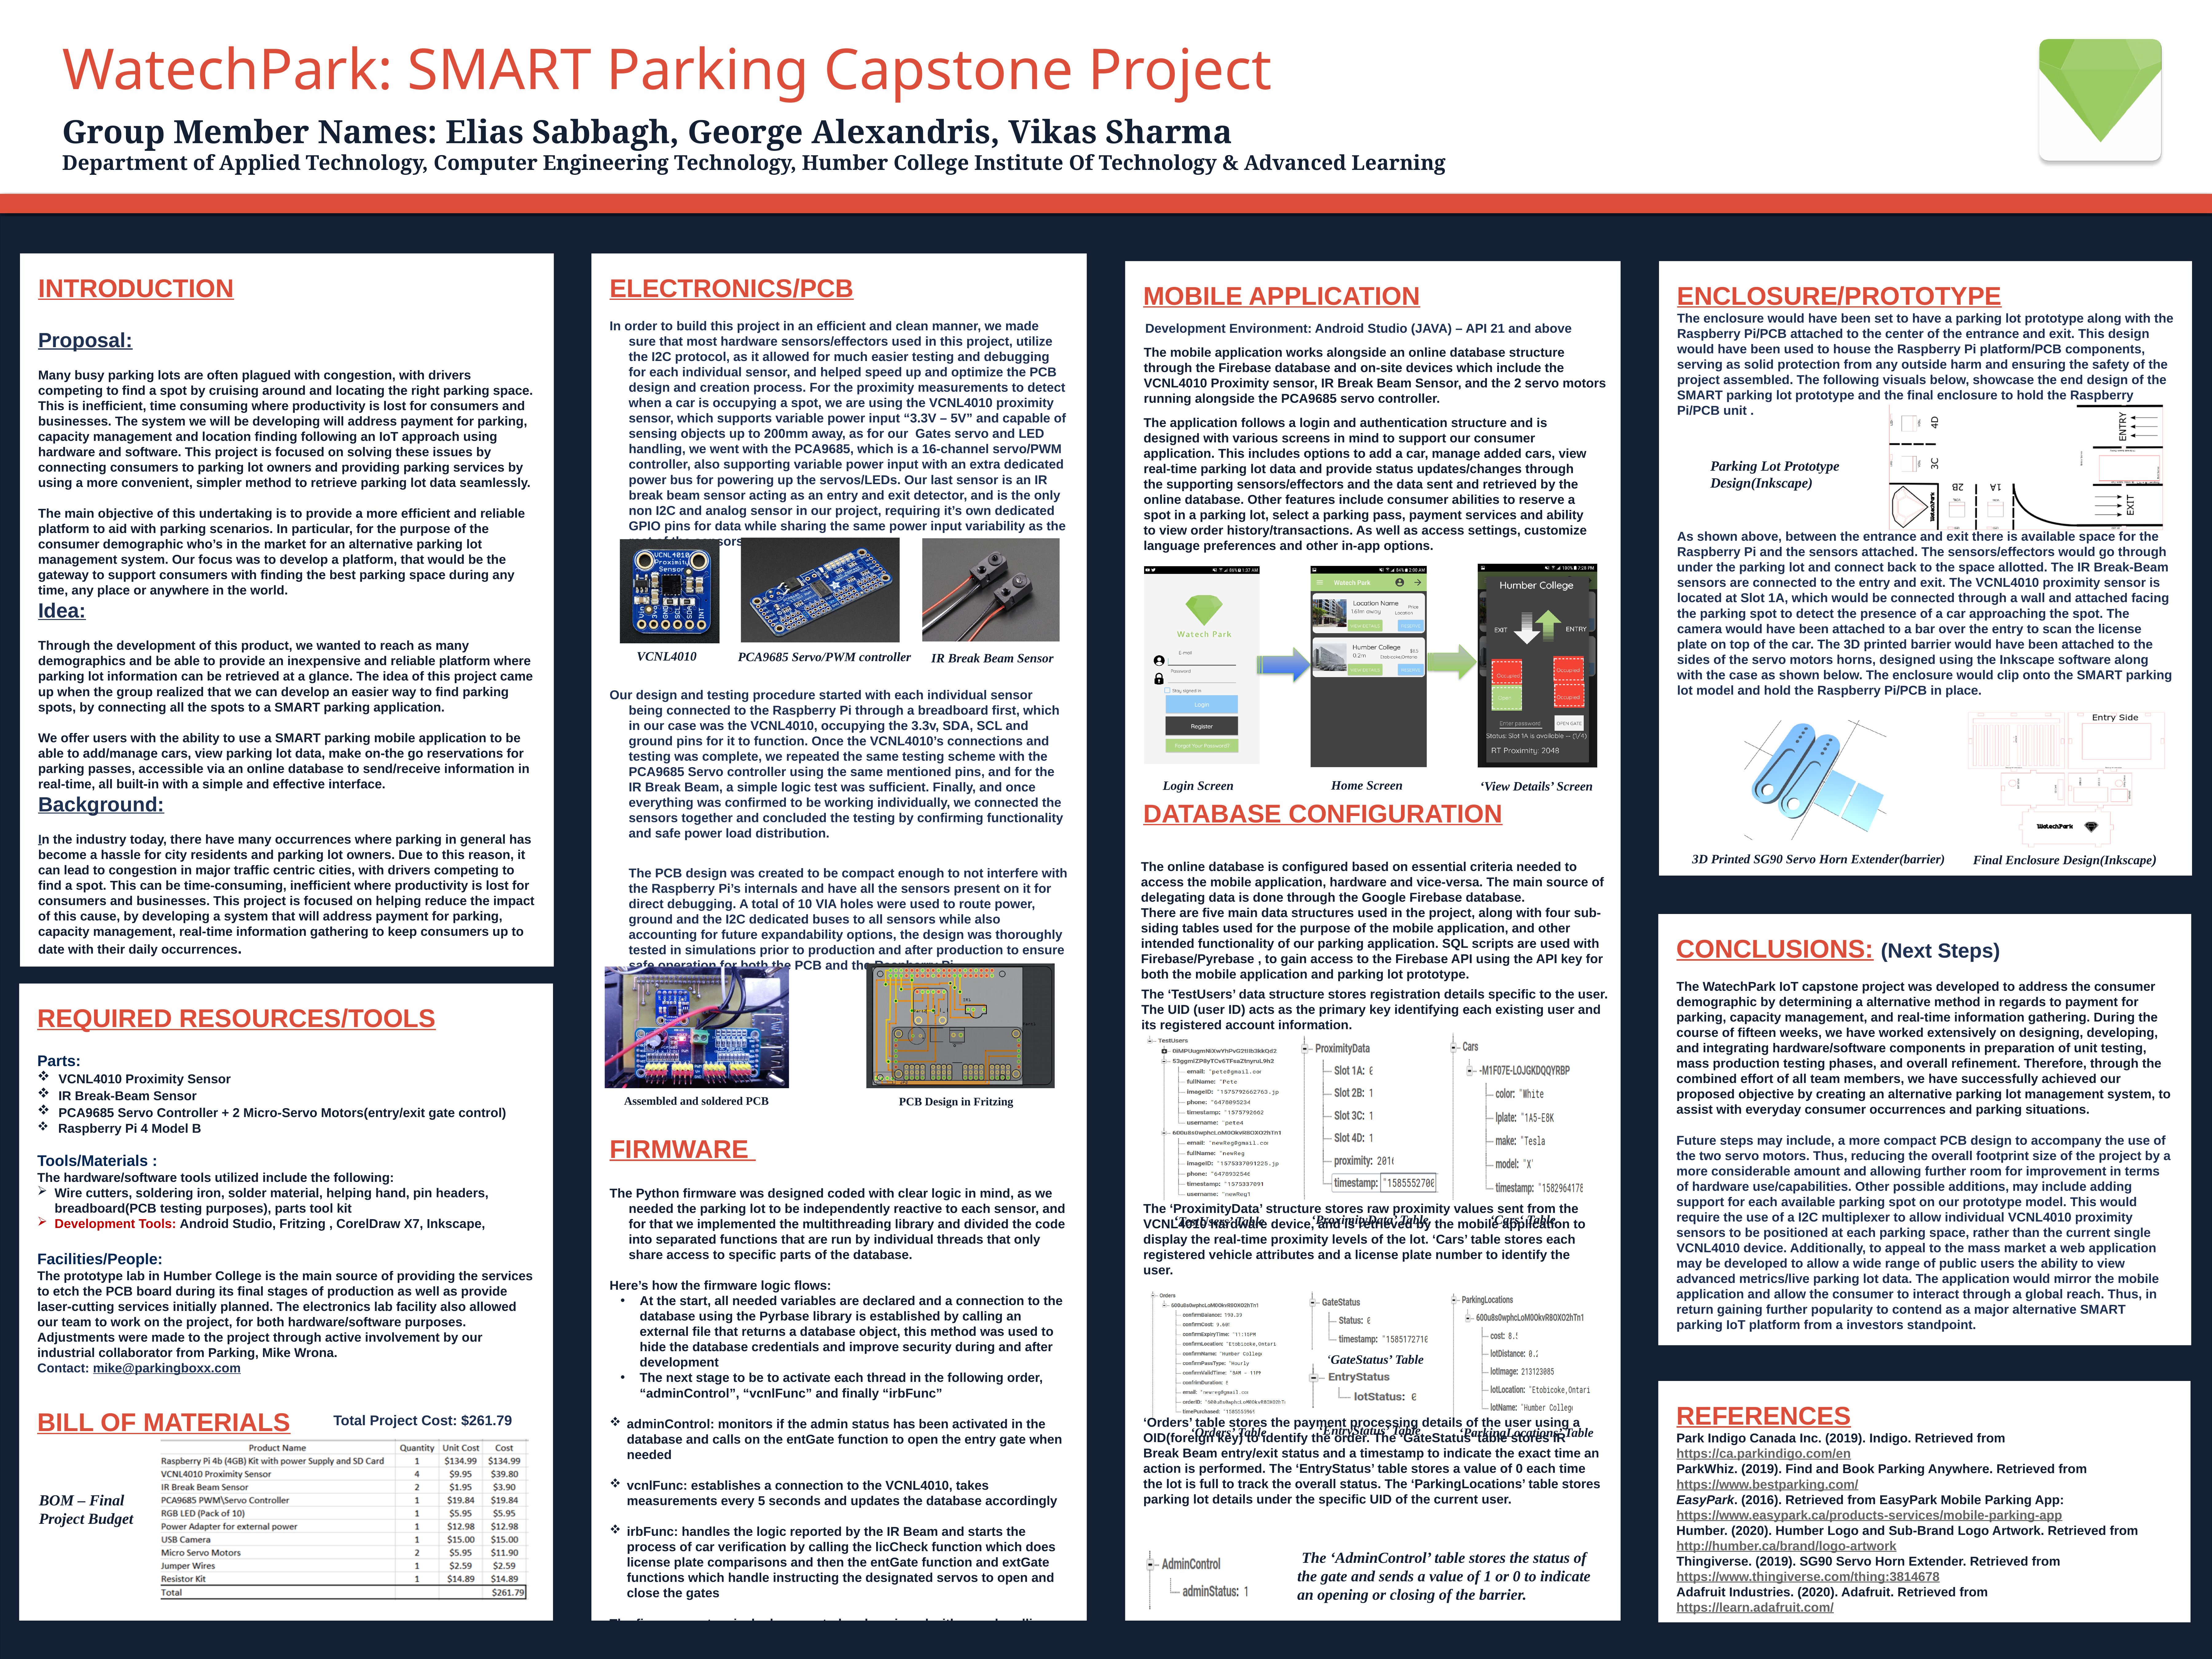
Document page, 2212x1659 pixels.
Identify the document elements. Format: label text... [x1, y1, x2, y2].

text_box PCA9685 Servo/PWM controller [733, 646, 924, 666]
picture [1311, 566, 1427, 767]
text_box MOBILE APPLICATION DATABASE CONFIGURATION The ‘ProximityData’ structure stores raw proximity values sent from the VCNL4010 hardware device, and is retrieved by the mobile application to display the real-time proximity levels of the lot. ‘Cars’ table stores each registered vehicle attributes and a license plate number to identify the user. ‘Orders’ table stores the payment processing details of the user using a OID(foreign key) to identify the order. The ‘GateStatus’ table stores IR Break Beam entry/exit status and a timestamp to indicate the exact time an action is performed. The ‘EntryStatus’ table stores a value of 0 each time the lot is full to track the overall status. The ‘ParkingLocations’ table stores parking lot details under the specific UID of the current user. [1125, 261, 1621, 1621]
picture [866, 963, 1055, 1088]
picture [1144, 566, 1260, 764]
picture [1964, 708, 2166, 849]
text_box The ‘AdminControl’ table stores the status of the gate and sends a value of 1 or 0 to indicate an opening or closing of the barrier. [1292, 1545, 1601, 1605]
picture [1142, 1547, 1262, 1610]
text_box Final Enclosure Design(Inkscape) [1968, 851, 2166, 870]
picture [605, 966, 789, 1088]
picture [922, 538, 1060, 641]
text_box ‘EntryStatus’ Table [1314, 1420, 1437, 1440]
picture [1744, 720, 1886, 840]
text_box REFERENCES Park Indigo Canada Inc. (2019). Indigo. Retrieved from https://ca.parkindigo.com/en ParkWhiz. (2019). Find and Book Parking Anywhere. Retrieved from https://www.bestparking.com/ EasyPark. (2016). Retrieved from EasyPark Mobile Parking App: https://www.easypark.ca/products-services/mobile-parking-app Humber. (2020). Humber Logo and Sub-Brand Logo Artwork. Retrieved from http://humber.ca/brand/logo-artwork Thingiverse. (2019). SG90 Servo Horn Extender. Retrieved from https://www.thingiverse.com/thing:3814678 Adafruit Industries. (2020). Adafruit. Retrieved from https://learn.adafruit.com/ [1658, 1381, 2191, 1622]
text_box ‘ProximityData’ Table [1307, 1209, 1449, 1229]
text_box Development Environment: Android Studio (JAVA) – API 21 and above [1140, 318, 1621, 356]
text_box Total Project Cost: $261.79 [329, 1409, 521, 1430]
text_box The online database is configured based on essential criteria needed to access the mobile application, hardware and vice-versa. The main source of delegating data is done through the Google Firebase database. There are five main data structures used in the project, along with four sub-siding tables used for the purpose of the mobile application, and other intended functionality of our parking application. SQL scripts are used with Firebase/Pyrebase , to gain access to the Firebase API using the API key for both the mobile application and parking lot prototype. [1136, 856, 1616, 1002]
text_box ‘ParkingLocations’ Table [1454, 1422, 1610, 1442]
text_box Home Screen [1327, 775, 1419, 795]
text_box The application follows a login and authentication structure and is designed with various screens in mind to support our consumer application. This includes options to add a car, manage added cars, view real-time parking lot data and provide status updates/changes through the supporting sensors/effectors and the data sent and retrieved by the online database. Other features include consumer abilities to reserve a spot in a parking lot, select a parking pass, payment services and ability to view order history/transactions. As well as access settings, customize language preferences and other in-app options. [1139, 412, 1601, 600]
text_box ELECTRONICS/PCB In order to build this project in an efficient and clean manner, we made sure that most hardware sensors/effectors used in this project, utilize the I2C protocol, as it allowed for much easier testing and debugging for each individual sensor, and helped speed up and optimize the PCB design and creation process. For the proximity measurements to detect when a car is occupying a spot, we are using the VCNL4010 proximity sensor, which supports variable power input “3.3V – 5V” and capable of sensing objects up to 200mm away, as for our Gates servo and LED handling, we went with the PCA9685, which is a 16-channel servo/PWM controller, also supporting variable power input with an extra dedicated power bus for powering up the servos/LEDs. Our last sensor is an IR break beam sensor acting as an entry and exit detector, and is the only non I2C and analog sensor in our project, requiring it’s own dedicated GPIO pins for data while sharing the same power input variability as the rest of the sensors. Our design and testing procedure started with each individual sensor being connected to the Raspberry Pi through a breadboard first, which in our case was the VCNL4010, occupying the 3.3v, SDA, SCL and ground pins for it to function. Once the VCNL4010’s connections and testing was complete, we repeated the same testing scheme with the PCA9685 Servo controller using the same mentioned pins, and for the IR Break Beam, a simple logic test was sufficient. Finally, and once everything was confirmed to be working individually, we connected the sensors together and concluded the testing by confirming functionality and safe power load distribution. The PCB design was created to be compact enough to not interfere with the Raspberry Pi’s internals and have all the sensors present on it for direct debugging. A total of 10 VIA holes were used to route power, ground and the I2C dedicated buses to all sensors while also accounting for future expandability options, the design was thoroughly tested in simulations prior to production and after production to ensure safe operation for both the PCB and the Raspberry Pi. FIRMWARE The Python firmware was designed coded with clear logic in mind, as we needed the parking lot to be independently reactive to each sensor, and for that we implemented the multithreading library and divided the code into separated functions that are run by individual threads that only share access to specific parts of the database. Here’s how the firmware logic flows: At the start, all needed variables are declared and a connection to the database using the Pyrbase library is established by calling an external file that returns a database object, this method was used to hide the database credentials and improve security during and after development The next stage to be to activate each thread in the following order, “adminControl”, “vcnlFunc” and finally “irbFunc” adminControl: monitors if the admin status has been activated in the database and calls on the entGate function to open the entry gate when needed vcnlFunc: establishes a connection to the VCNL4010, takes measurements every 5 seconds and updates the database accordingly irbFunc: handles the logic reported by the IR Beam and starts the process of car verification by calling the licCheck function which does license plate comparisons and then the entGate function and extGate functions which handle instructing the designated servos to open and close the gates The firmware extensively documented and equipped with error handling and reporting logic to allow for easier debugging and future modifications [591, 253, 1087, 1621]
text_box ‘Orders’ Table [1186, 1421, 1277, 1441]
picture [741, 538, 900, 642]
text_box IR Break Beam Sensor [927, 647, 1069, 668]
picture [161, 1439, 529, 1601]
text_box Group Member Names: Elias Sabbagh, George Alexandris, Vikas Sharma Department of Applied Technology, Computer Engineering Technology, Humber College Institute Of Technology & Advanced Learning [57, 109, 2021, 177]
picture [1888, 329, 2163, 606]
text_box [1262, 647, 1309, 682]
text_box ‘TestUsers’ Table [1169, 1209, 1288, 1231]
text_box [1433, 644, 1476, 679]
picture [1447, 1033, 1586, 1200]
text_box BOM – Final Project Budget [34, 1488, 141, 1529]
picture [1304, 1363, 1422, 1408]
picture [1449, 1294, 1593, 1418]
picture [620, 539, 720, 643]
picture [1149, 1291, 1288, 1418]
text_box INTRODUCTION Proposal: Many busy parking lots are often plagued with congestion, with drivers competing to find a spot by cruising around and locating the right parking space. This is inefficient, time consuming where productivity is lost for consumers and businesses. The system we will be developing will address payment for parking, capacity management and location finding following an IoT approach using hardware and software. This project is focused on solving these issues by connecting consumers to parking lot owners and providing parking services by using a more convenient, simpler method to retrieve parking lot data seamlessly. The main objective of this undertaking is to provide a more efficient and reliable platform to aid with parking scenarios. In particular, for the purpose of the consumer demographic who’s in the market for an alternative parking lot management system. Our focus was to develop a platform, that would be the gateway to support consumers with finding the best parking space during any time, any place or anywhere in the world. Idea: Through the development of this product, we wanted to reach as many demographics and be able to provide an inexpensive and reliable platform where parking lot information can be retrieved at a glance. The idea of this project came up when the group realized that we can develop an easier way to find parking spots, by connecting all the spots to a SMART parking application. We offer users with the ability to use a SMART parking mobile application to be able to add/manage cars, view parking lot data, make on-the go reservations for parking passes, accessible via an online database to send/receive information in real-time, all built-in with a simple and effective interface. Background: In the industry today, there have many occurrences where parking in general has become a hassle for city residents and parking lot owners. Due to this reason, it can lead to congestion in major traffic centric cities, with drivers competing to find a spot. This can be time-consuming, inefficient where productivity is lost for consumers and businesses. This project is focused on helping reduce the impact of this cause, by developing a system that will address payment for parking, capacity management, real-time information gathering to keep consumers up to date with their daily occurrences. [20, 253, 554, 967]
text_box The ‘TestUsers’ data structure stores registration details specific to the user. The UID (user ID) acts as the primary key identifying each existing user and its registered account information. [1137, 983, 1617, 1053]
text_box WatechPark: SMART Parking Capstone Project [57, 30, 2021, 103]
text_box CONCLUSIONS: (Next Steps) The WatechPark IoT capstone project was developed to address the consumer demographic by determining a alternative method in regards to payment for parking, capacity management, and real-time information gathering. During the course of fifteen weeks, we have worked extensively on designing, developing, and integrating hardware/software components in preparation of unit testing, mass production testing phases, and overall refinement. Therefore, through the combined effort of all team members, we have successfully achieved our proposed objective by creating an alternative parking lot management system, to assist with everyday consumer occurrences and parking situations. Future steps may include, a more compact PCB design to accompany the use of the two servo motors. Thus, reducing the overall footprint size of the project by a more considerable amount and allowing further room for improvement in terms of hardware use/capabilities. Other possible additions, may include adding support for each available parking spot on our prototype model. This would require the use of a I2C multiplexer to allow individual VCNL4010 proximity sensors to be positioned at each parking space, rather than the current single VCNL4010 device. Additionally, to appeal to the mass market a web application may be developed to allow a wide range of public users the ability to view advanced metrics/live parking lot data. The application would mirror the mobile application and allow the consumer to interact through a global reach. Thus, in return gaining further popularity to contend as a major alternative SMART parking IoT platform from a investors standpoint. [1658, 914, 2191, 1345]
picture [1145, 1036, 1284, 1200]
text_box The mobile application works alongside an online database structure through the Firebase database and on-site devices which include the VCNL4010 Proximity sensor, IR Break Beam Sensor, and the 2 servo motors running alongside the PCA9685 servo controller. [1139, 342, 1619, 426]
text_box ‘View Details’ Screen [1475, 775, 1599, 796]
text_box PCB Design in Fritzing [894, 1092, 1045, 1110]
text_box [1430, 653, 1433, 671]
picture [2023, 22, 2178, 178]
text_box ‘GateStatus’ Table [1322, 1349, 1439, 1369]
text_box ENCLOSURE/PROTOTYPE The enclosure would have been set to have a parking lot prototype along with the Raspberry Pi/PCB attached to the center of the entrance and exit. This design would have been used to house the Raspberry Pi platform/PCB components, serving as solid protection from any outside harm and ensuring the safety of the project assembled. The following visuals below, showcase the end design of the SMART parking lot prototype and the final enclosure to hold the Raspberry Pi/PCB unit . As shown above, between the entrance and exit there is available space for the Raspberry Pi and the sensors attached. The sensors/effectors would go through under the parking lot and connect back to the space allotted. The IR Break-Beam sensors are connected to the entry and exit. The VCNL4010 proximity sensor is located at Slot 1A, which would be connected through a wall and attached facing the parking spot to detect the presence of a car approaching the spot. The camera would have been attached to a bar over the entry to scan the license plate on top of the car. The 3D printed barrier would have been attached to the sides of the servo motors horns, designed using the Inkscape software along with the case as shown below. The enclosure would clip onto the SMART parking lot model and hold the Raspberry Pi/PCB in place. [1659, 261, 2192, 876]
text_box 3D Printed SG90 Servo Horn Extender(barrier) [1668, 848, 1970, 869]
text_box Login Screen [1158, 775, 1246, 795]
picture [1478, 564, 1597, 767]
text_box Assembled and soldered PCB [619, 1091, 804, 1110]
text_box VCNL4010 [632, 645, 711, 665]
text_box [1261, 656, 1262, 674]
text_box Parking Lot Prototype Design(Inkscape) [1706, 454, 1869, 493]
picture [1292, 1036, 1438, 1200]
picture [1305, 1291, 1431, 1350]
text_box ‘Cars‘ Table [1485, 1209, 1567, 1229]
text_box REQUIRED RESOURCES/TOOLS Parts: VCNL4010 Proximity Sensor IR Break-Beam Sensor PCA9685 Servo Controller + 2 Micro-Servo Motors(entry/exit gate control) Raspberry Pi 4 Model B Tools/Materials : The hardware/software tools utilized include the following: Wire cutters, soldering iron, solder material, helping hand, pin headers, breadboard(PCB testing purposes), parts tool kit Development Tools: Android Studio, Fritzing , CorelDraw X7, Inkscape, Facilities/People: The prototype lab in Humber College is the main source of providing the services to etch the PCB board during its final stages of production as well as provide laser-cutting services initially planned. The electronics lab facility also allowed our team to work on the project, for both hardware/software purposes. Adjustments were made to the project through active involvement by our industrial collaborator from Parking, Mike Wrona. Contact: mike@parkingboxx.com BILL OF MATERIALS [19, 983, 553, 1621]
